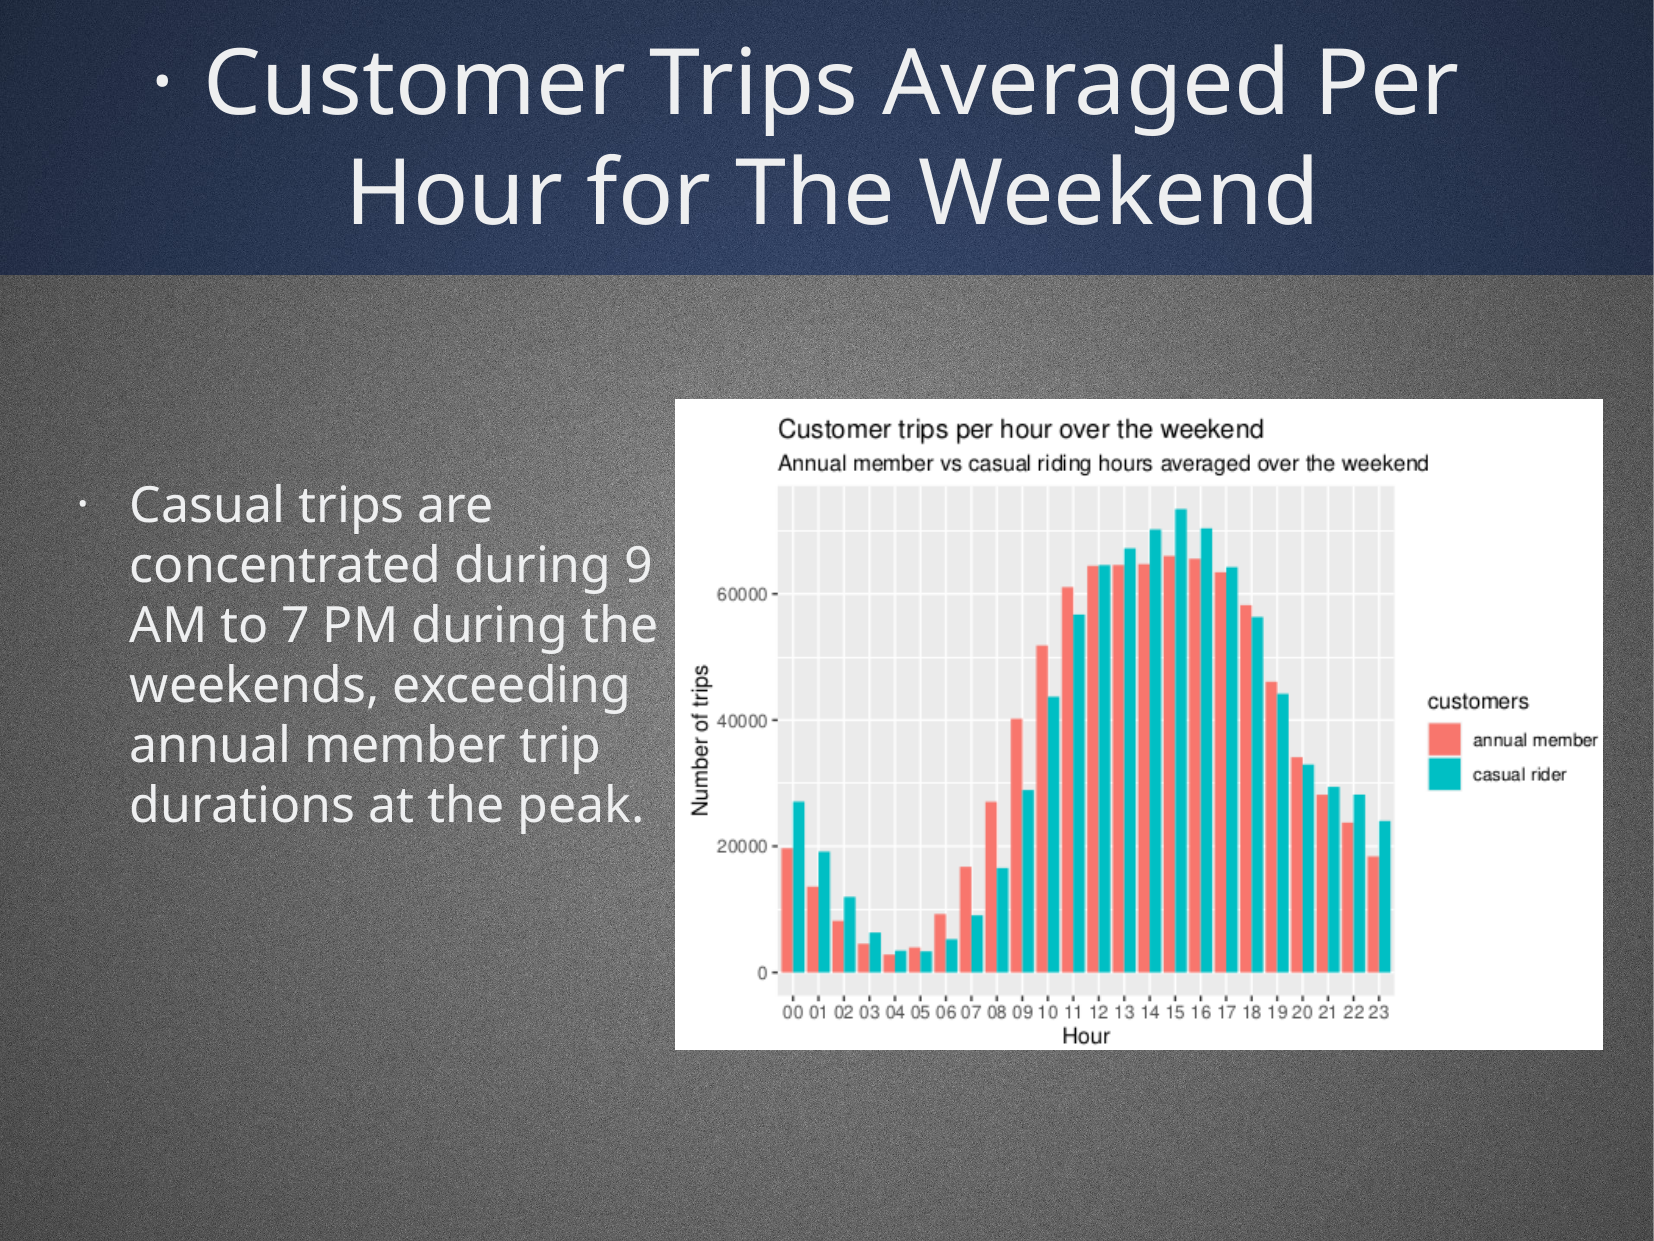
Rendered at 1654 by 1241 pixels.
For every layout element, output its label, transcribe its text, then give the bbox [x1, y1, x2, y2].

picture [0, 0, 1654, 1241]
title Customer Trips Averaged Per Hour for The Weekend [59, 25, 1536, 240]
list Casual trips are concentrated during 9 AM to 7 PM during the weekends, exceeding annual member trip durations at the peak. [59, 472, 680, 1181]
